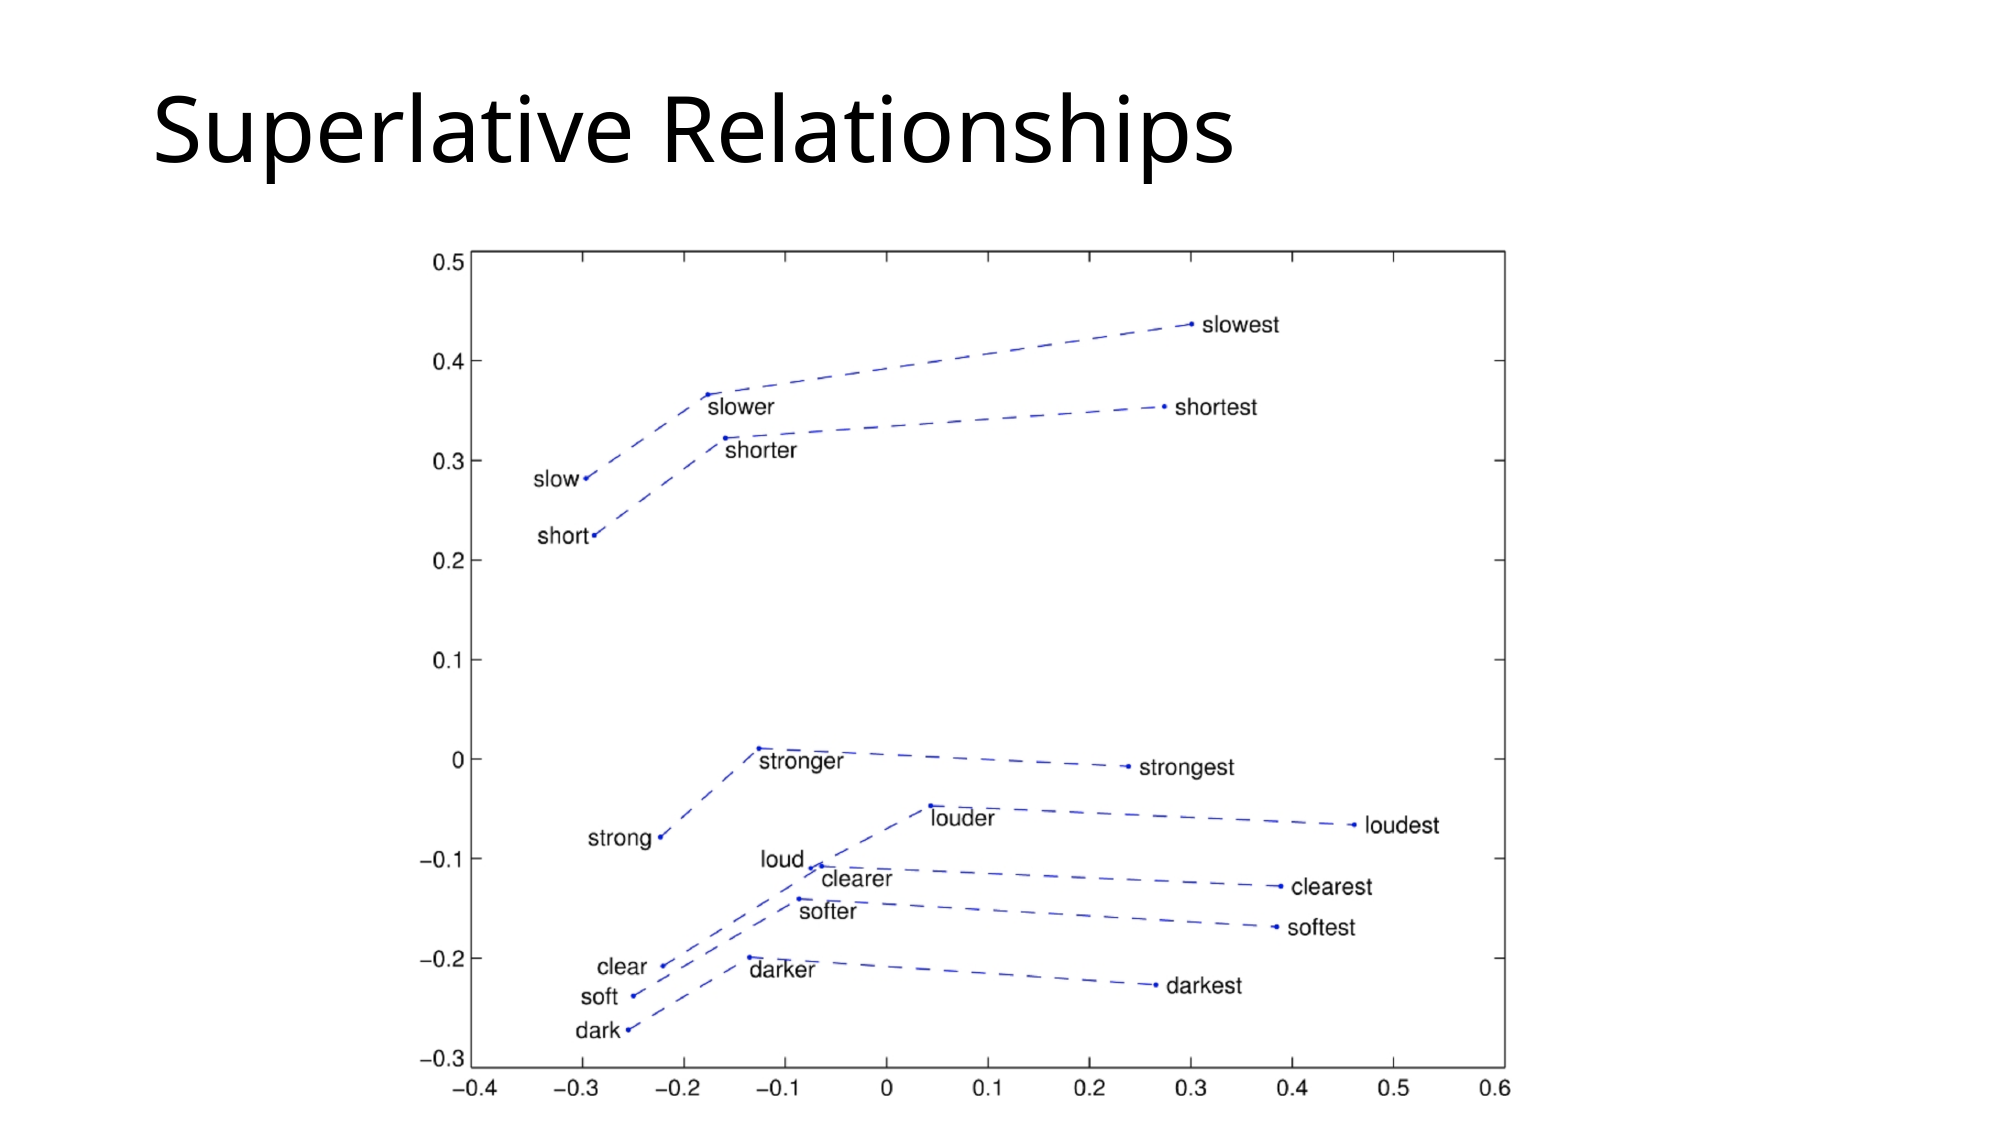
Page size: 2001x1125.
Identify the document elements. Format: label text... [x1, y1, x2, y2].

picture [418, 241, 1518, 1096]
title Superlative Relationships [137, 24, 1863, 242]
